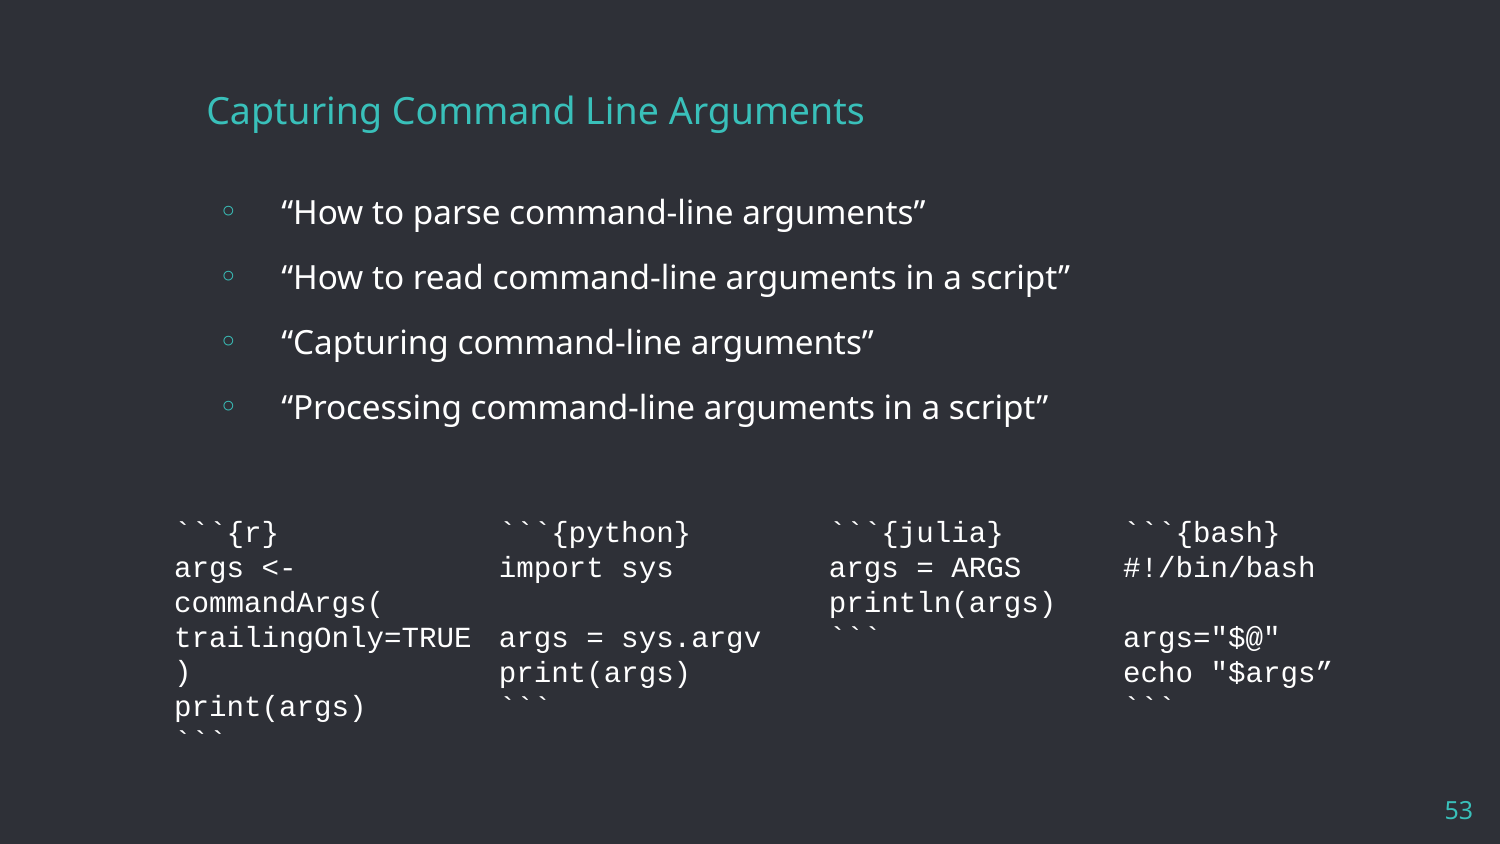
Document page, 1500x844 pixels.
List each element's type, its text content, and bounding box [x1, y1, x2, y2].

slide_number 53 [1398, 779, 1489, 832]
title Capturing Command Line Arguments [191, 90, 1317, 147]
text_box ```{bash} #!/bin/bash args="$@" echo "$args” ``` [1108, 505, 1349, 731]
text_box ```{r} args <- commandArgs( trailingOnly=TRUE ) print(args) ``` [159, 505, 487, 766]
text_box ```{julia} args = ARGS println(args) ``` [813, 505, 1072, 661]
list “How to parse command-line arguments” “How to read command-line arguments in a script” “Capturing command-line arguments” “Processing command-line arguments in a script” [191, 176, 1317, 500]
text_box ```{python} import sys args = sys.argv print(args) ``` [487, 505, 777, 731]
